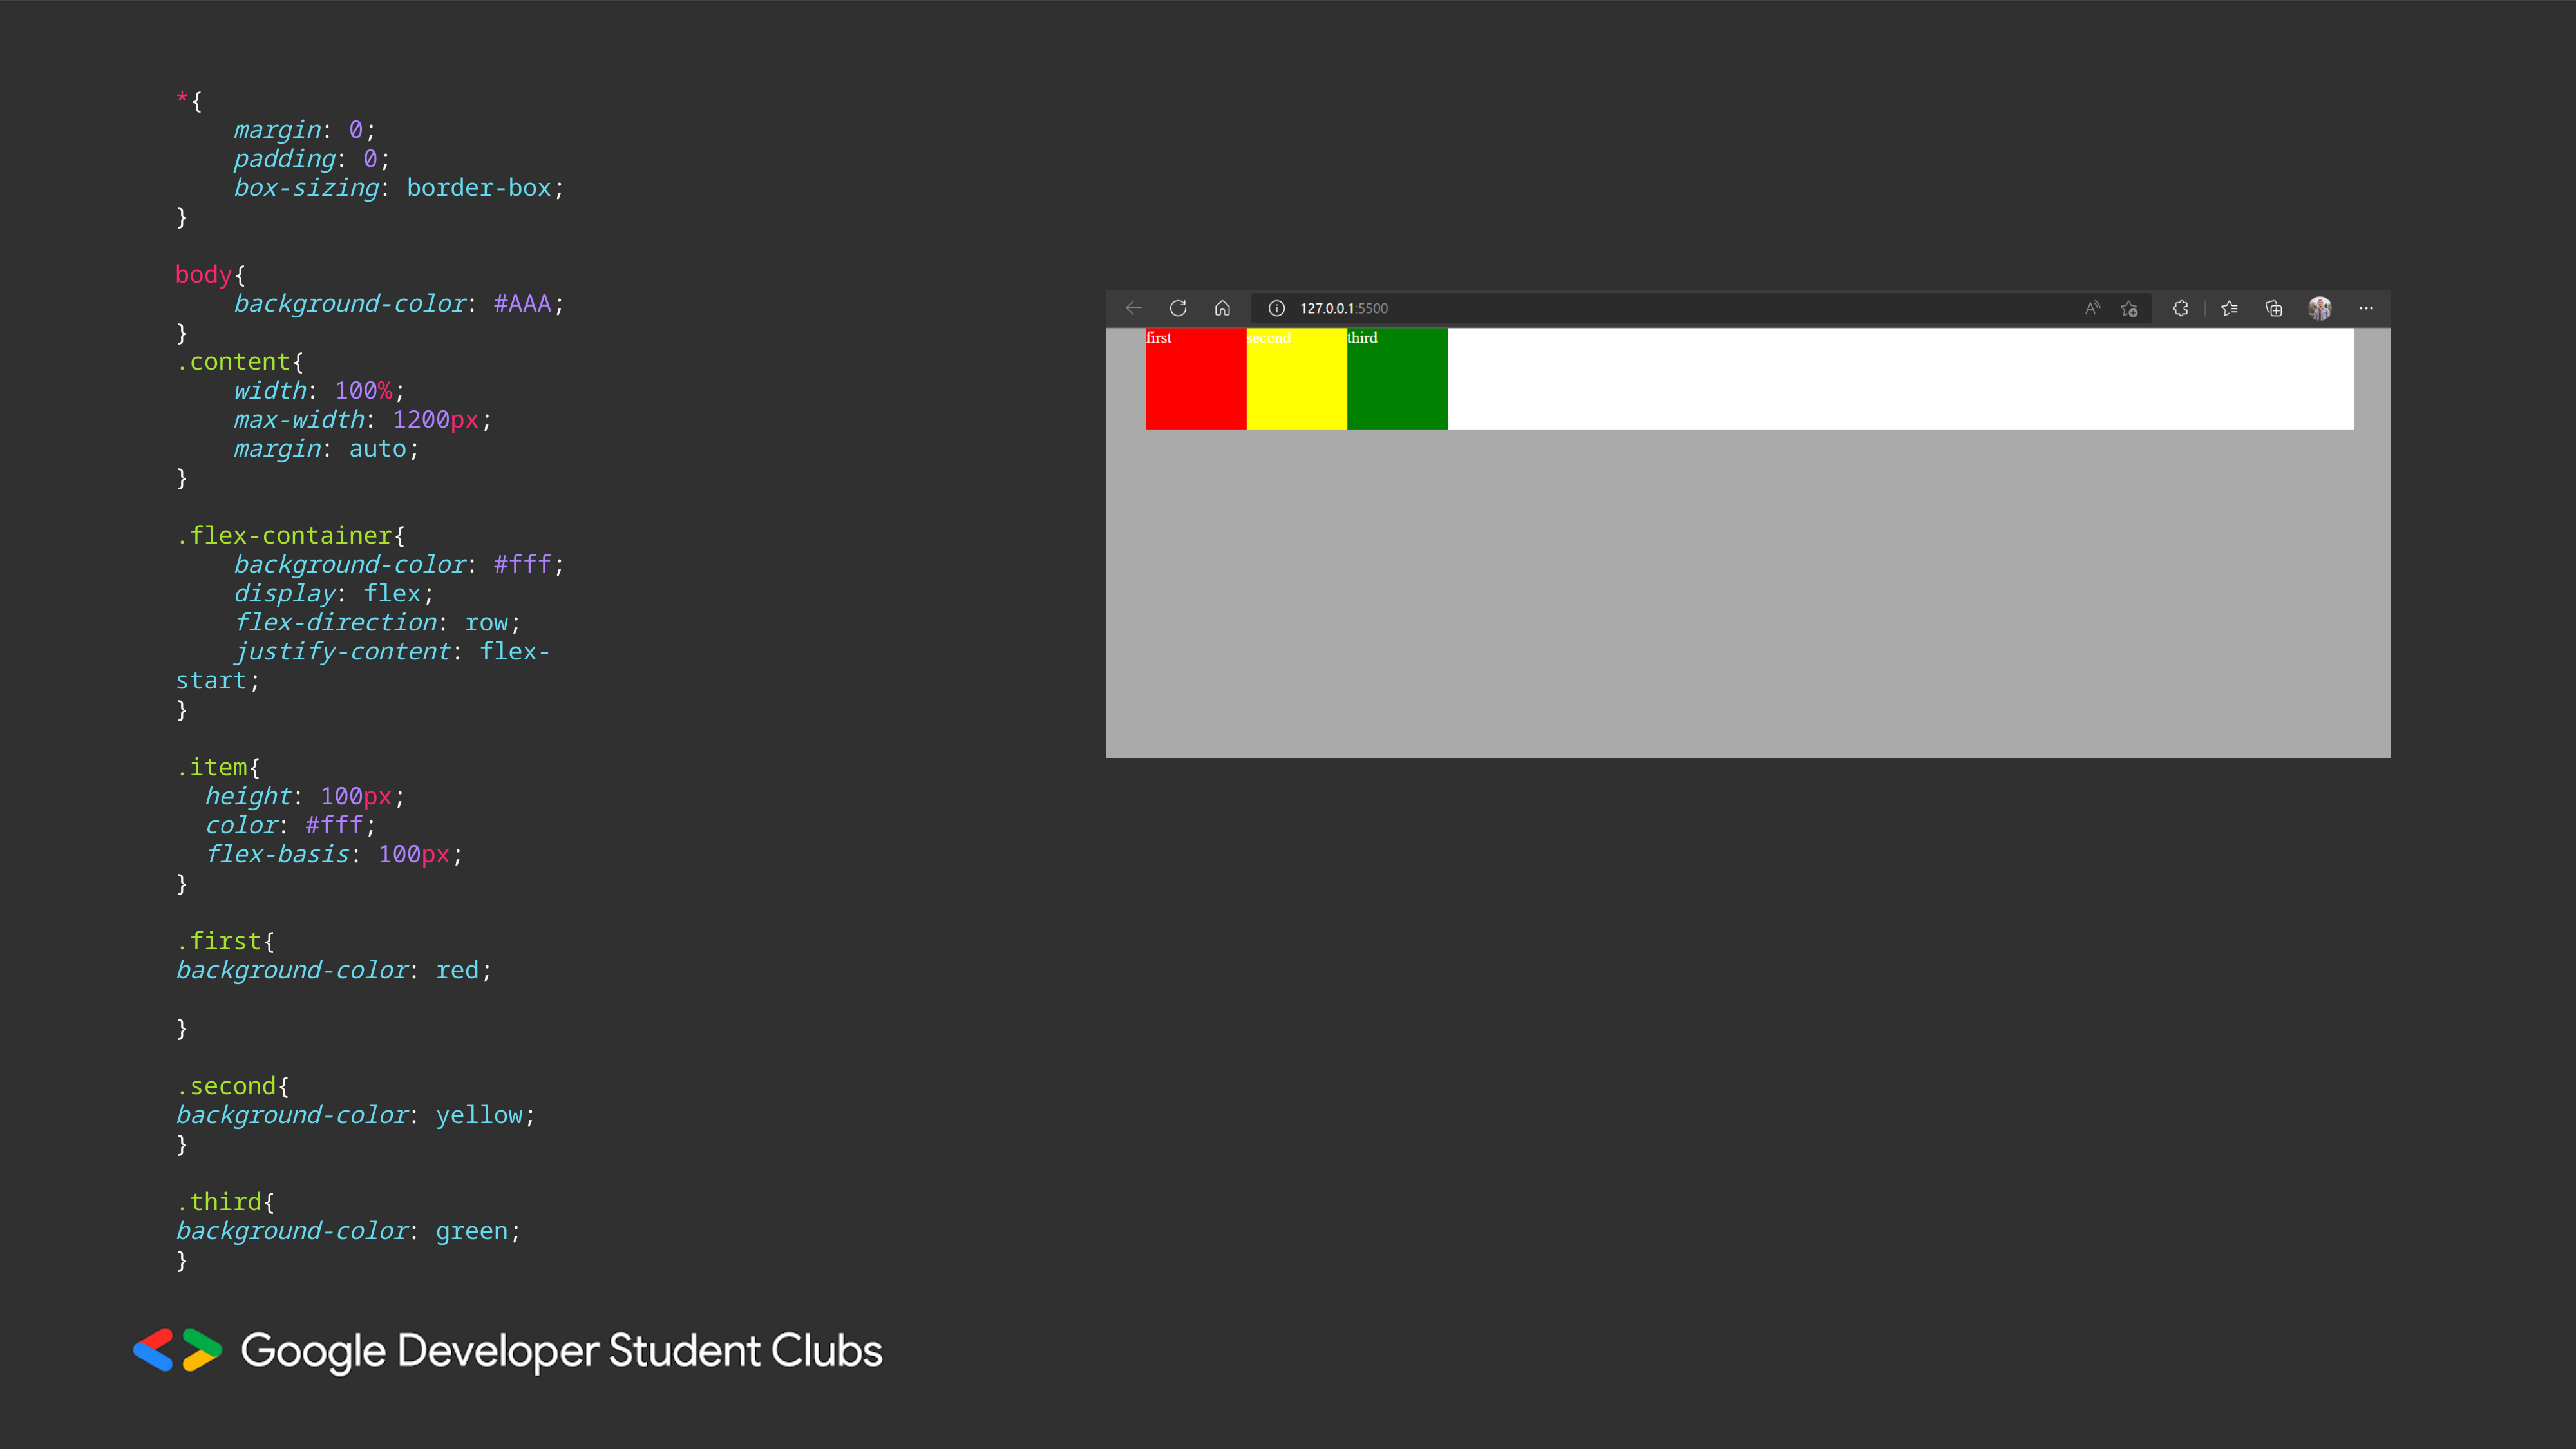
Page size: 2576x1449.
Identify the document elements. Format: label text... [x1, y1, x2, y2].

text_box *{ margin: 0; padding: 0; box-sizing: border-box; } body{ background-color: #AAA; } .content{ width: 100%; max-width: 1200px; margin: auto; } .flex-container{ background-color: #fff; display: flex; flex-direction: row; justify-content: flex-start; } .item{ height: 100px; color: #fff; flex-basis: 100px; } .first{ background-color: red; } .second{ background-color: yellow; } .third{ background-color: green; } [166, 80, 641, 1278]
picture [0, 0, 2576, 1449]
